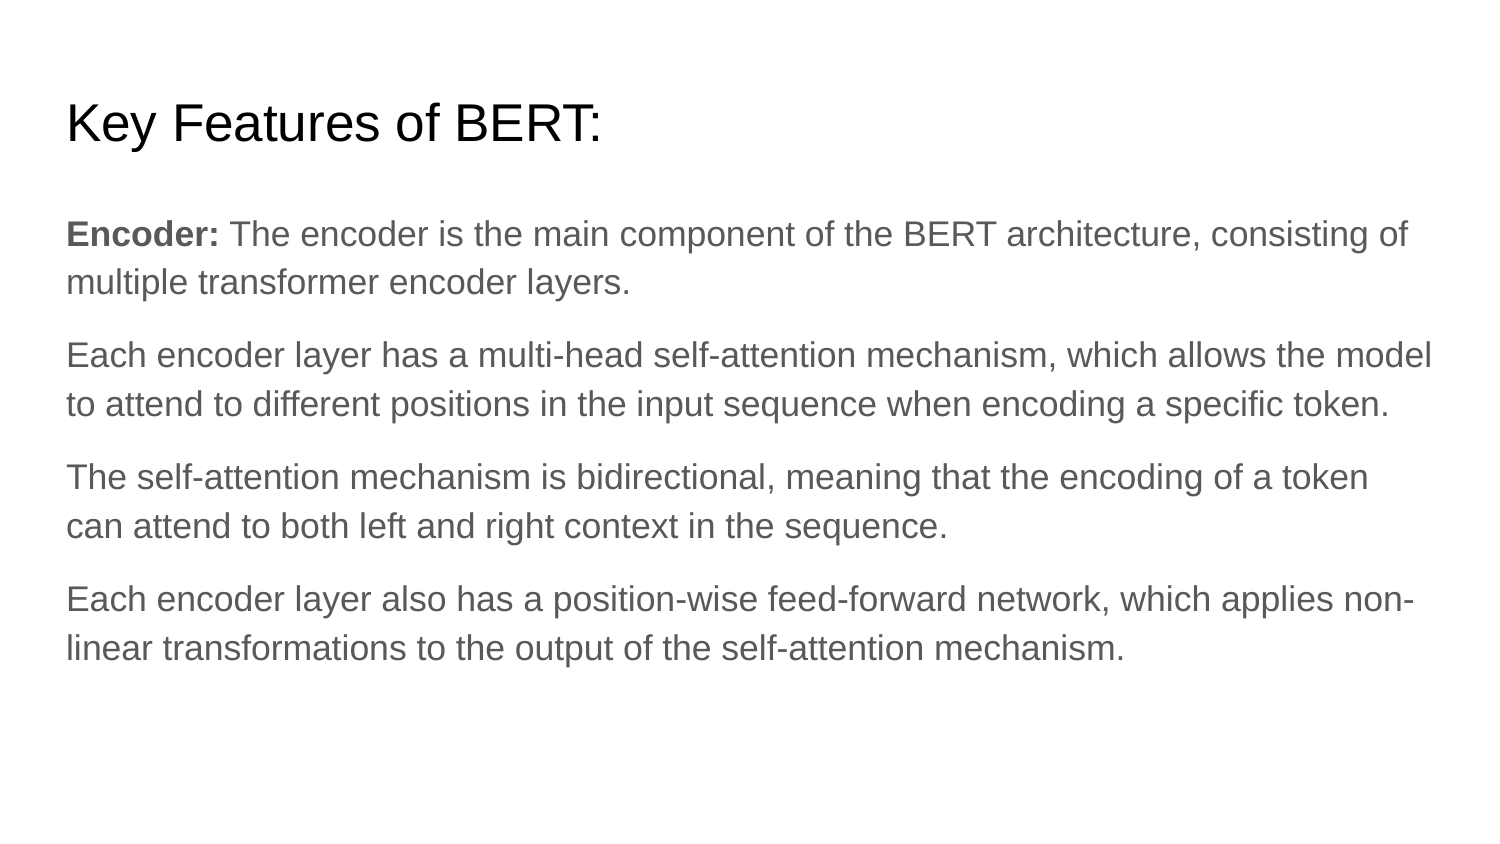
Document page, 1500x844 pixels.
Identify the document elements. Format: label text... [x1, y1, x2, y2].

title Key Features of BERT: [51, 72, 1449, 167]
list Encoder: The encoder is the main component of the BERT architecture, consisting of multiple transformer encoder layers. Each encoder layer has a multi-head self-attention mechanism, which allows the model to attend to different positions in the input sequence when encoding a specific token. The self-attention mechanism is bidirectional, meaning that the encoding of a token can attend to both left and right context in the sequence. Each encoder layer also has a position-wise feed-forward network, which applies non-linear transformations to the output of the self-attention mechanism. [51, 189, 1449, 735]
